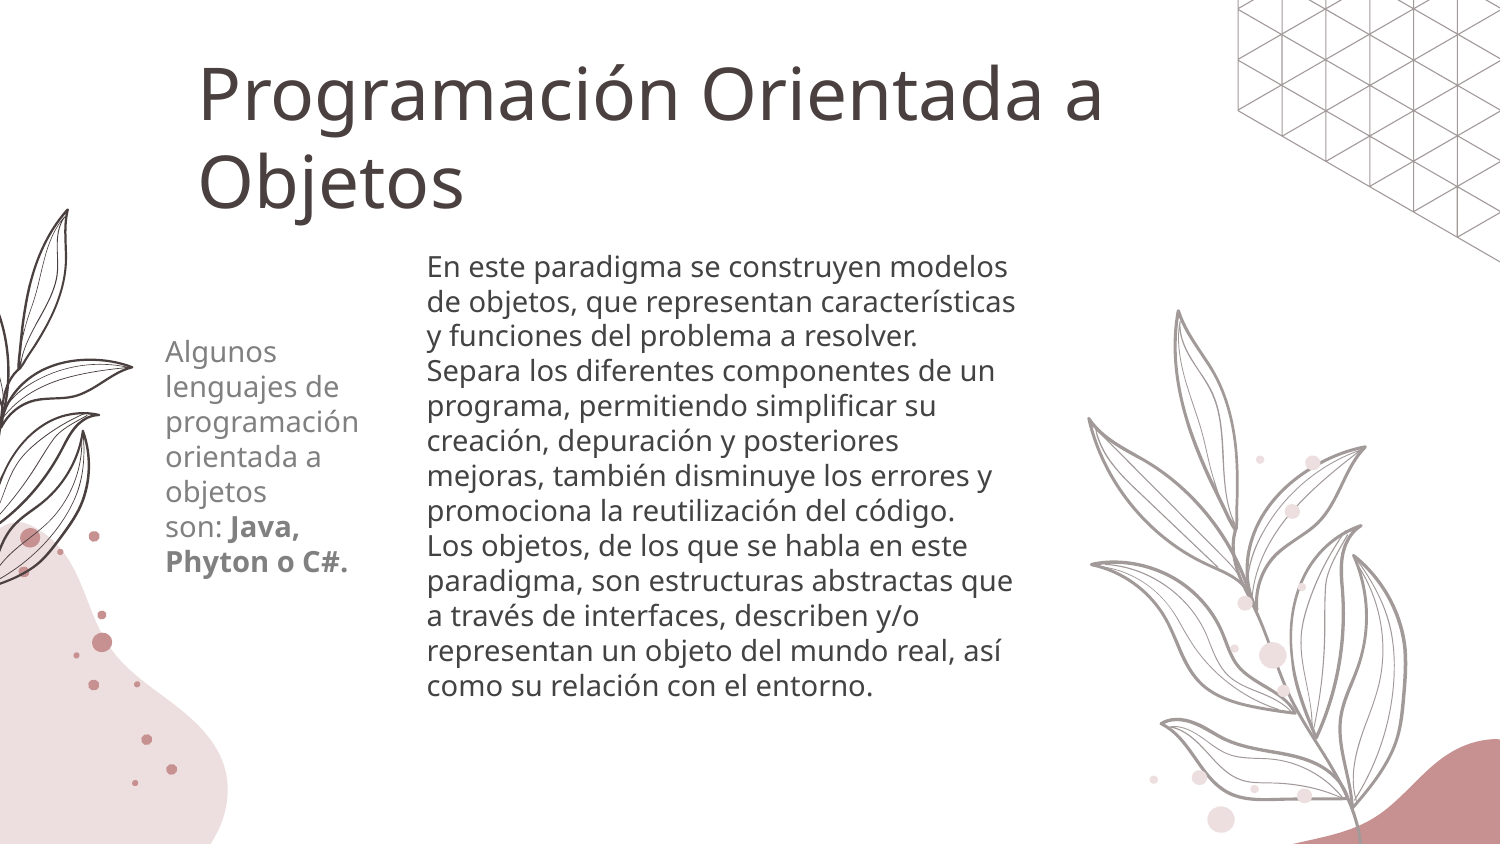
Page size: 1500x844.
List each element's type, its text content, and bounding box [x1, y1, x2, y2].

text_box Algunos lenguajes de programación orientada a objetos son: Java, Phyton o C#. [150, 325, 412, 586]
list En este paradigma se construyen modelos de objetos, que representan características y funciones del problema a resolver. Separa los diferentes componentes de un programa, permitiendo simplificar su creación, depuración y posteriores mejoras, también disminuye los errores y promociona la reutilización del código. Los objetos, de los que se habla en este paradigma, son estructuras abstractas que a través de interfaces, describen y/o representan un objeto del mundo real, así como su relación con el entorno. [386, 232, 1037, 742]
title Programación Orientada a Objetos [182, 88, 1346, 183]
